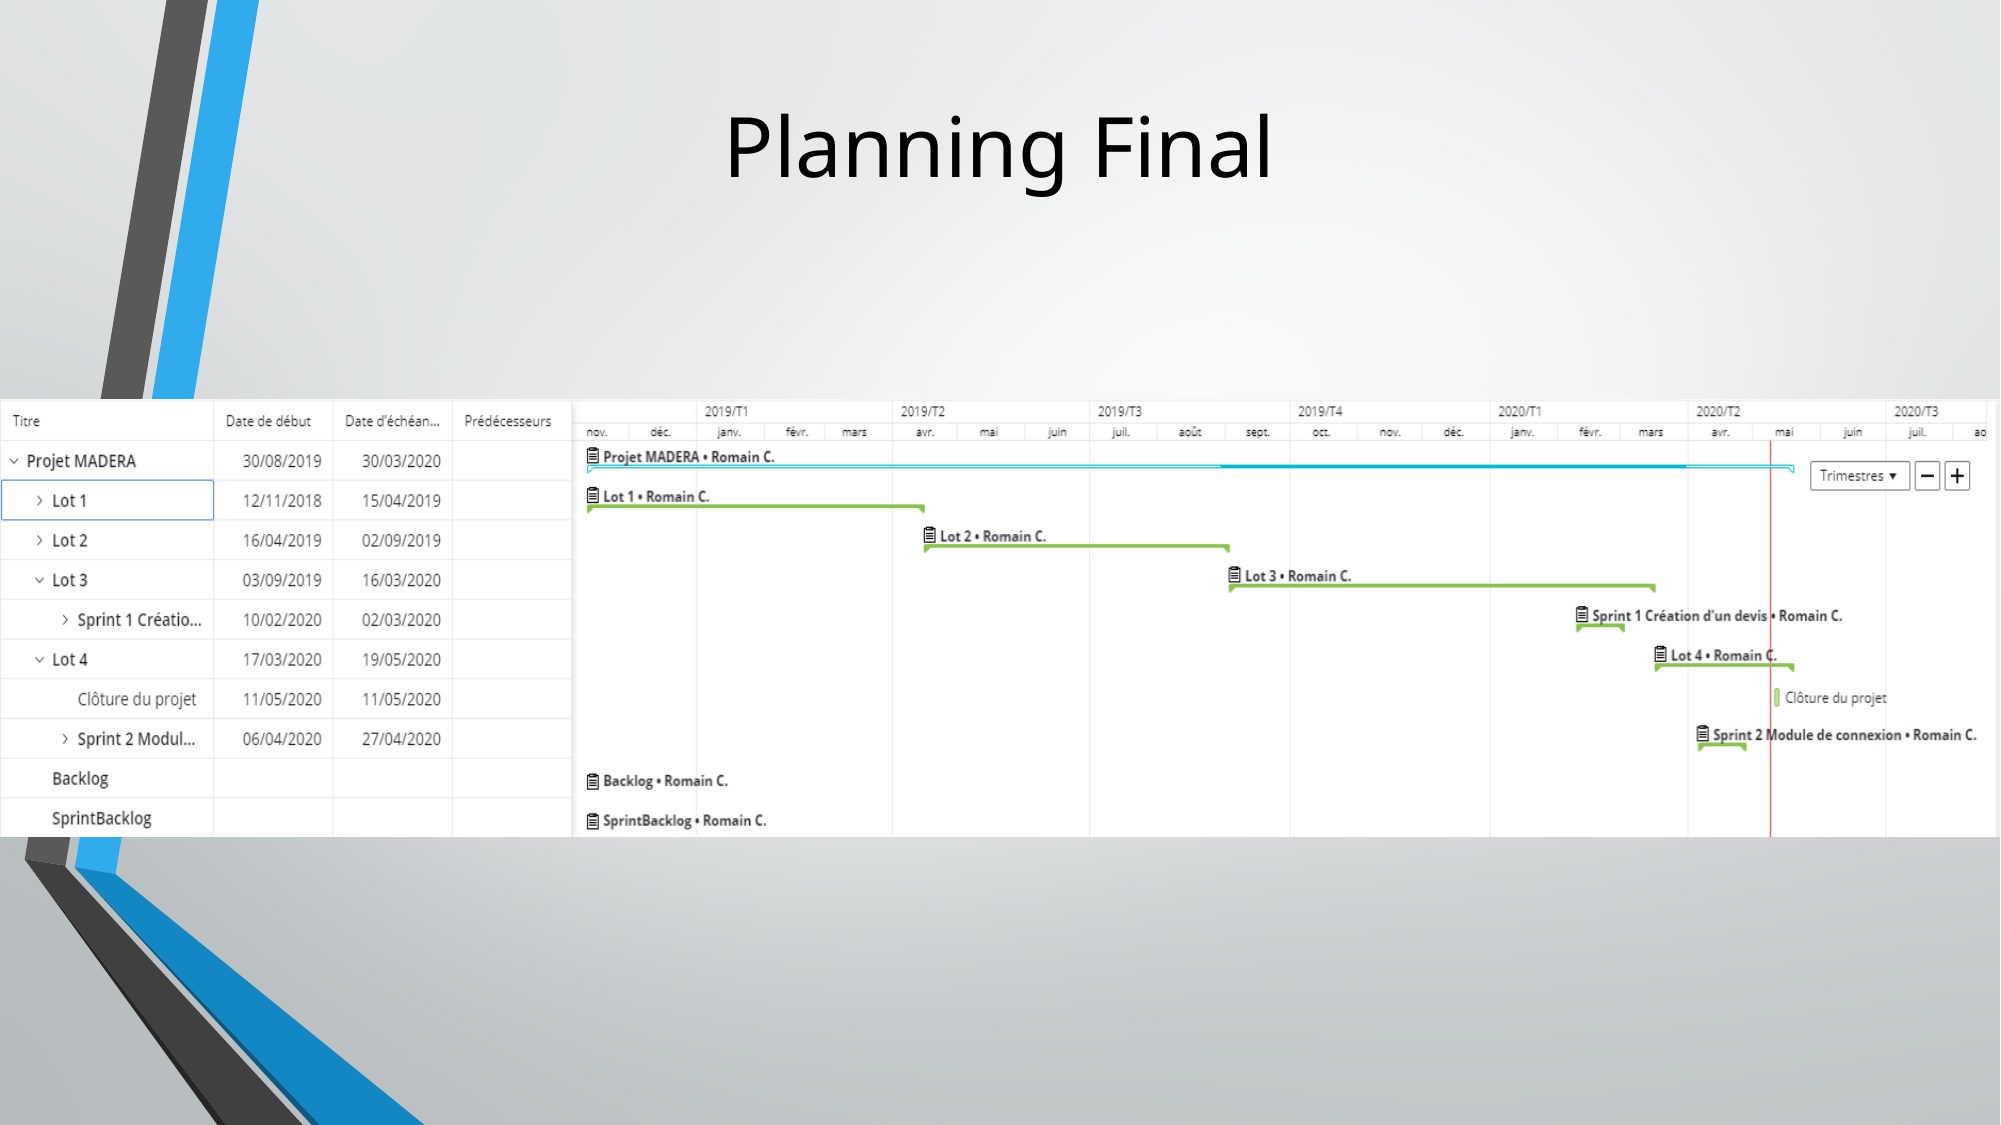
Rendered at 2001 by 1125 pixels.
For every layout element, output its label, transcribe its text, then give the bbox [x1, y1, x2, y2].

picture [0, 399, 2000, 838]
title Planning Final [178, 0, 1822, 288]
